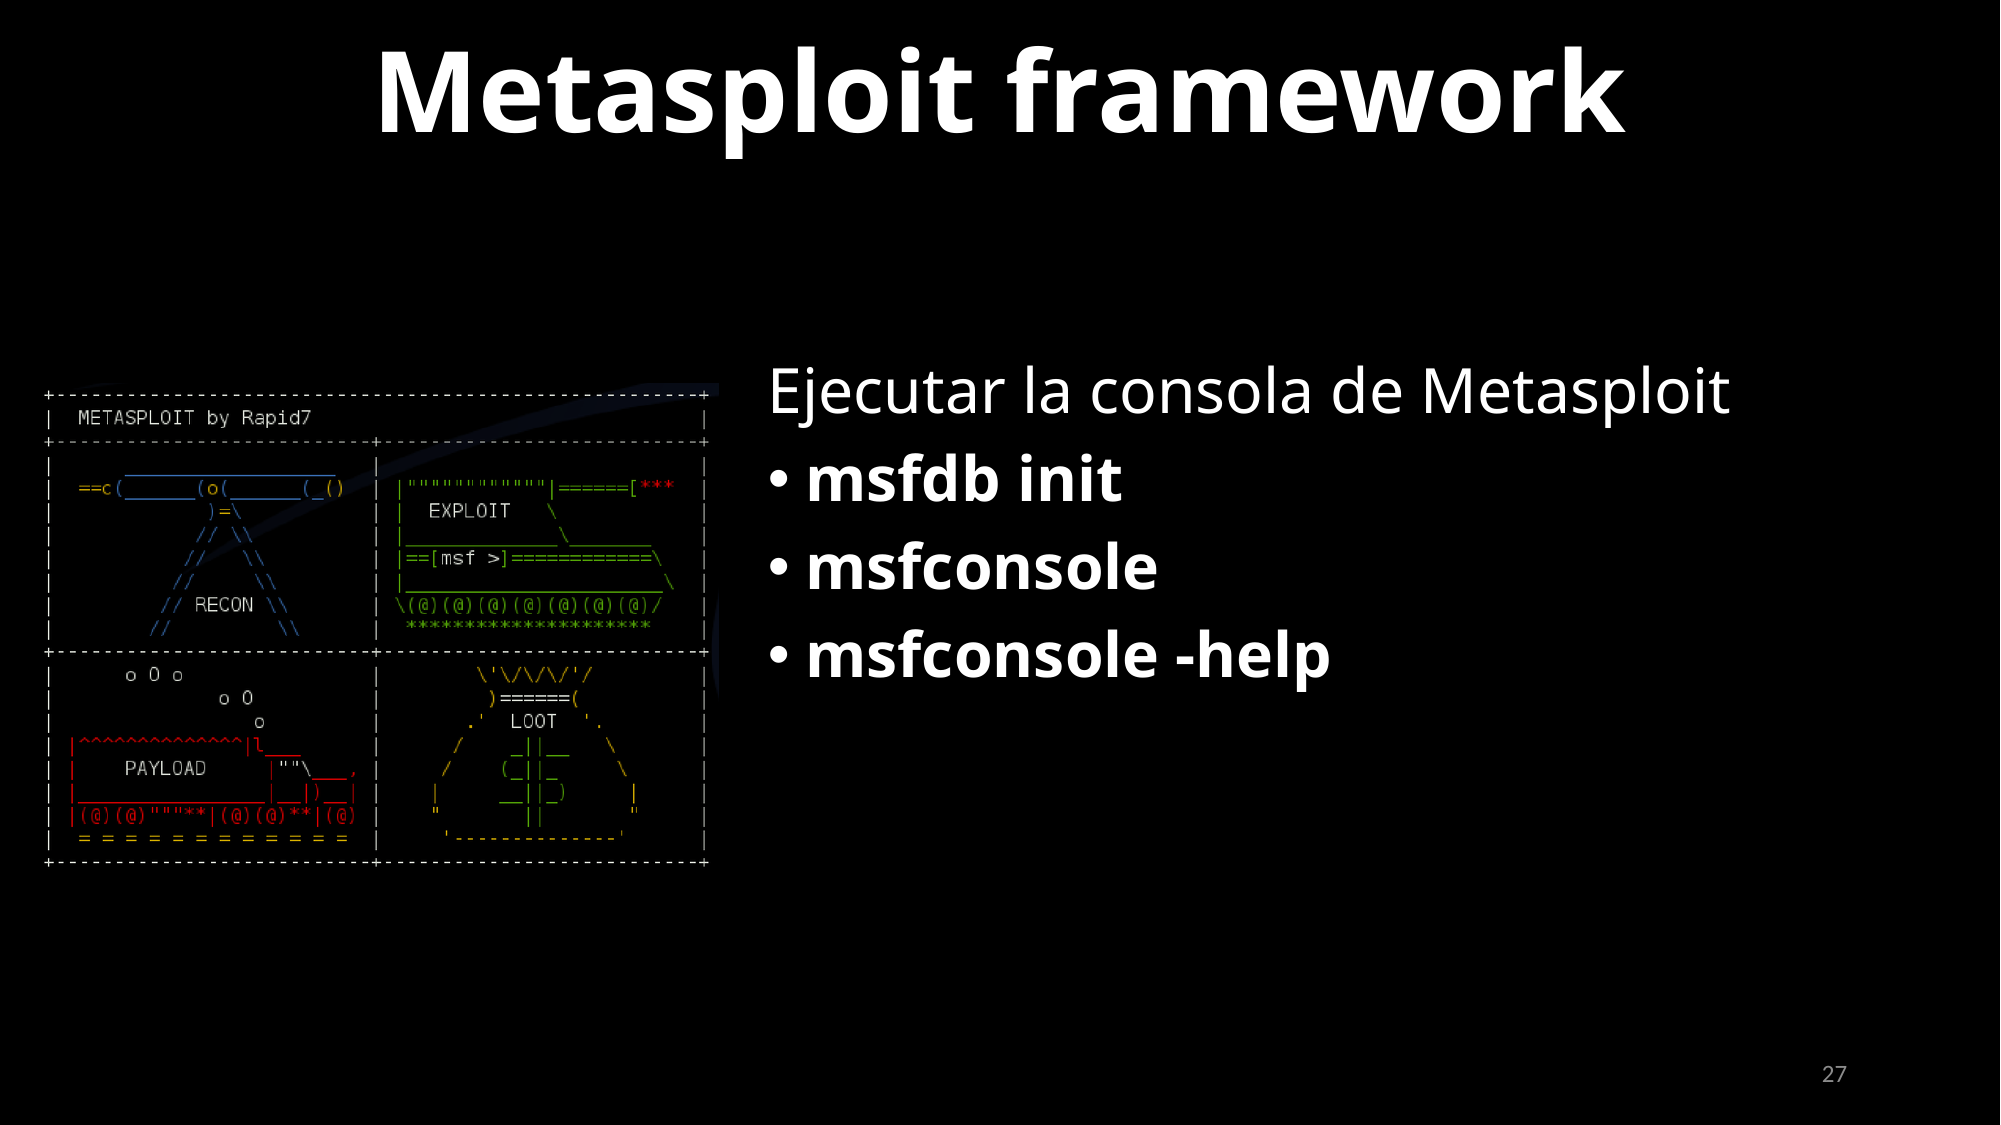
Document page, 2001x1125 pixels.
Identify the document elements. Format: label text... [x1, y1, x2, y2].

slide_number 27 [1412, 1042, 1863, 1103]
picture [40, 383, 719, 873]
list Ejecutar la consola de Metasploit msfdb init msfconsole msfconsole -help [752, 255, 1979, 1001]
text_box Metasploit framework [0, 12, 2000, 163]
